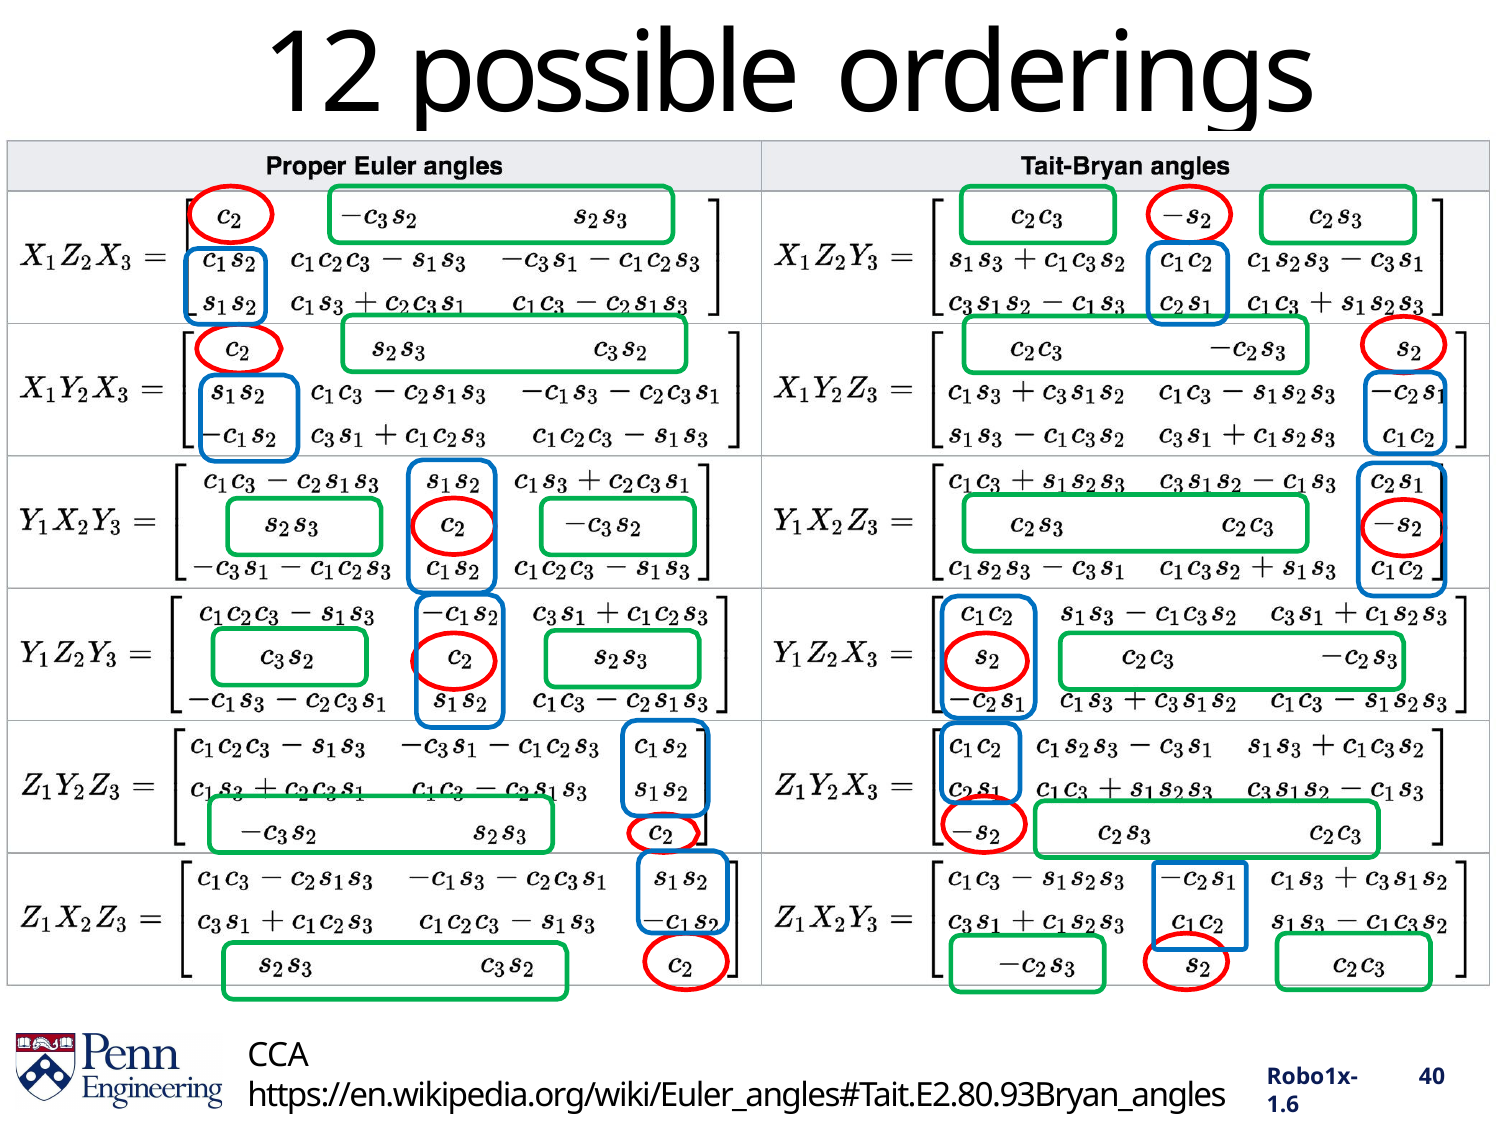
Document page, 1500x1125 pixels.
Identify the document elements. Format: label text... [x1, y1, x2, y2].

text_box [1365, 372, 1446, 454]
text_box [638, 850, 728, 934]
text_box Robo1x-1.6 [1264, 1058, 1390, 1117]
text_box 40 [1416, 1058, 1447, 1089]
text_box [1261, 186, 1415, 243]
text_box [412, 649, 416, 673]
text_box [196, 325, 282, 373]
text_box [329, 186, 673, 243]
text_box [1060, 632, 1404, 690]
text_box [1362, 316, 1446, 372]
text_box [1358, 462, 1446, 596]
text_box [942, 596, 1036, 719]
text_box CCA https://en.wikipedia.org/wiki/Euler_angles#Tait.E2.80.93Bryan_angles [245, 1029, 1255, 1114]
text_box [941, 722, 1021, 803]
text_box [408, 459, 496, 593]
text_box [200, 374, 298, 462]
text_box [223, 942, 567, 1000]
text_box [209, 795, 553, 853]
text_box [942, 802, 1026, 853]
text_box [963, 316, 1308, 373]
text_box [545, 630, 700, 688]
picture [15, 1033, 223, 1110]
text_box [628, 817, 699, 851]
text_box [963, 494, 1308, 552]
text_box [1144, 944, 1228, 990]
title 12 possible orderings [107, 0, 1392, 131]
text_box [213, 628, 367, 686]
text_box [950, 935, 1105, 992]
text_box [644, 934, 728, 990]
text_box [622, 720, 709, 817]
text_box [342, 315, 687, 372]
text_box [227, 498, 382, 555]
text_box [185, 248, 266, 325]
text_box [961, 186, 1115, 243]
text_box [1147, 186, 1231, 242]
text_box [189, 186, 273, 243]
text_box [1277, 933, 1431, 990]
text_box [1148, 242, 1228, 325]
text_box [541, 498, 695, 555]
text_box [416, 594, 504, 728]
text_box [0, 131, 1500, 990]
text_box [1035, 800, 1379, 858]
text_box [1153, 862, 1247, 950]
